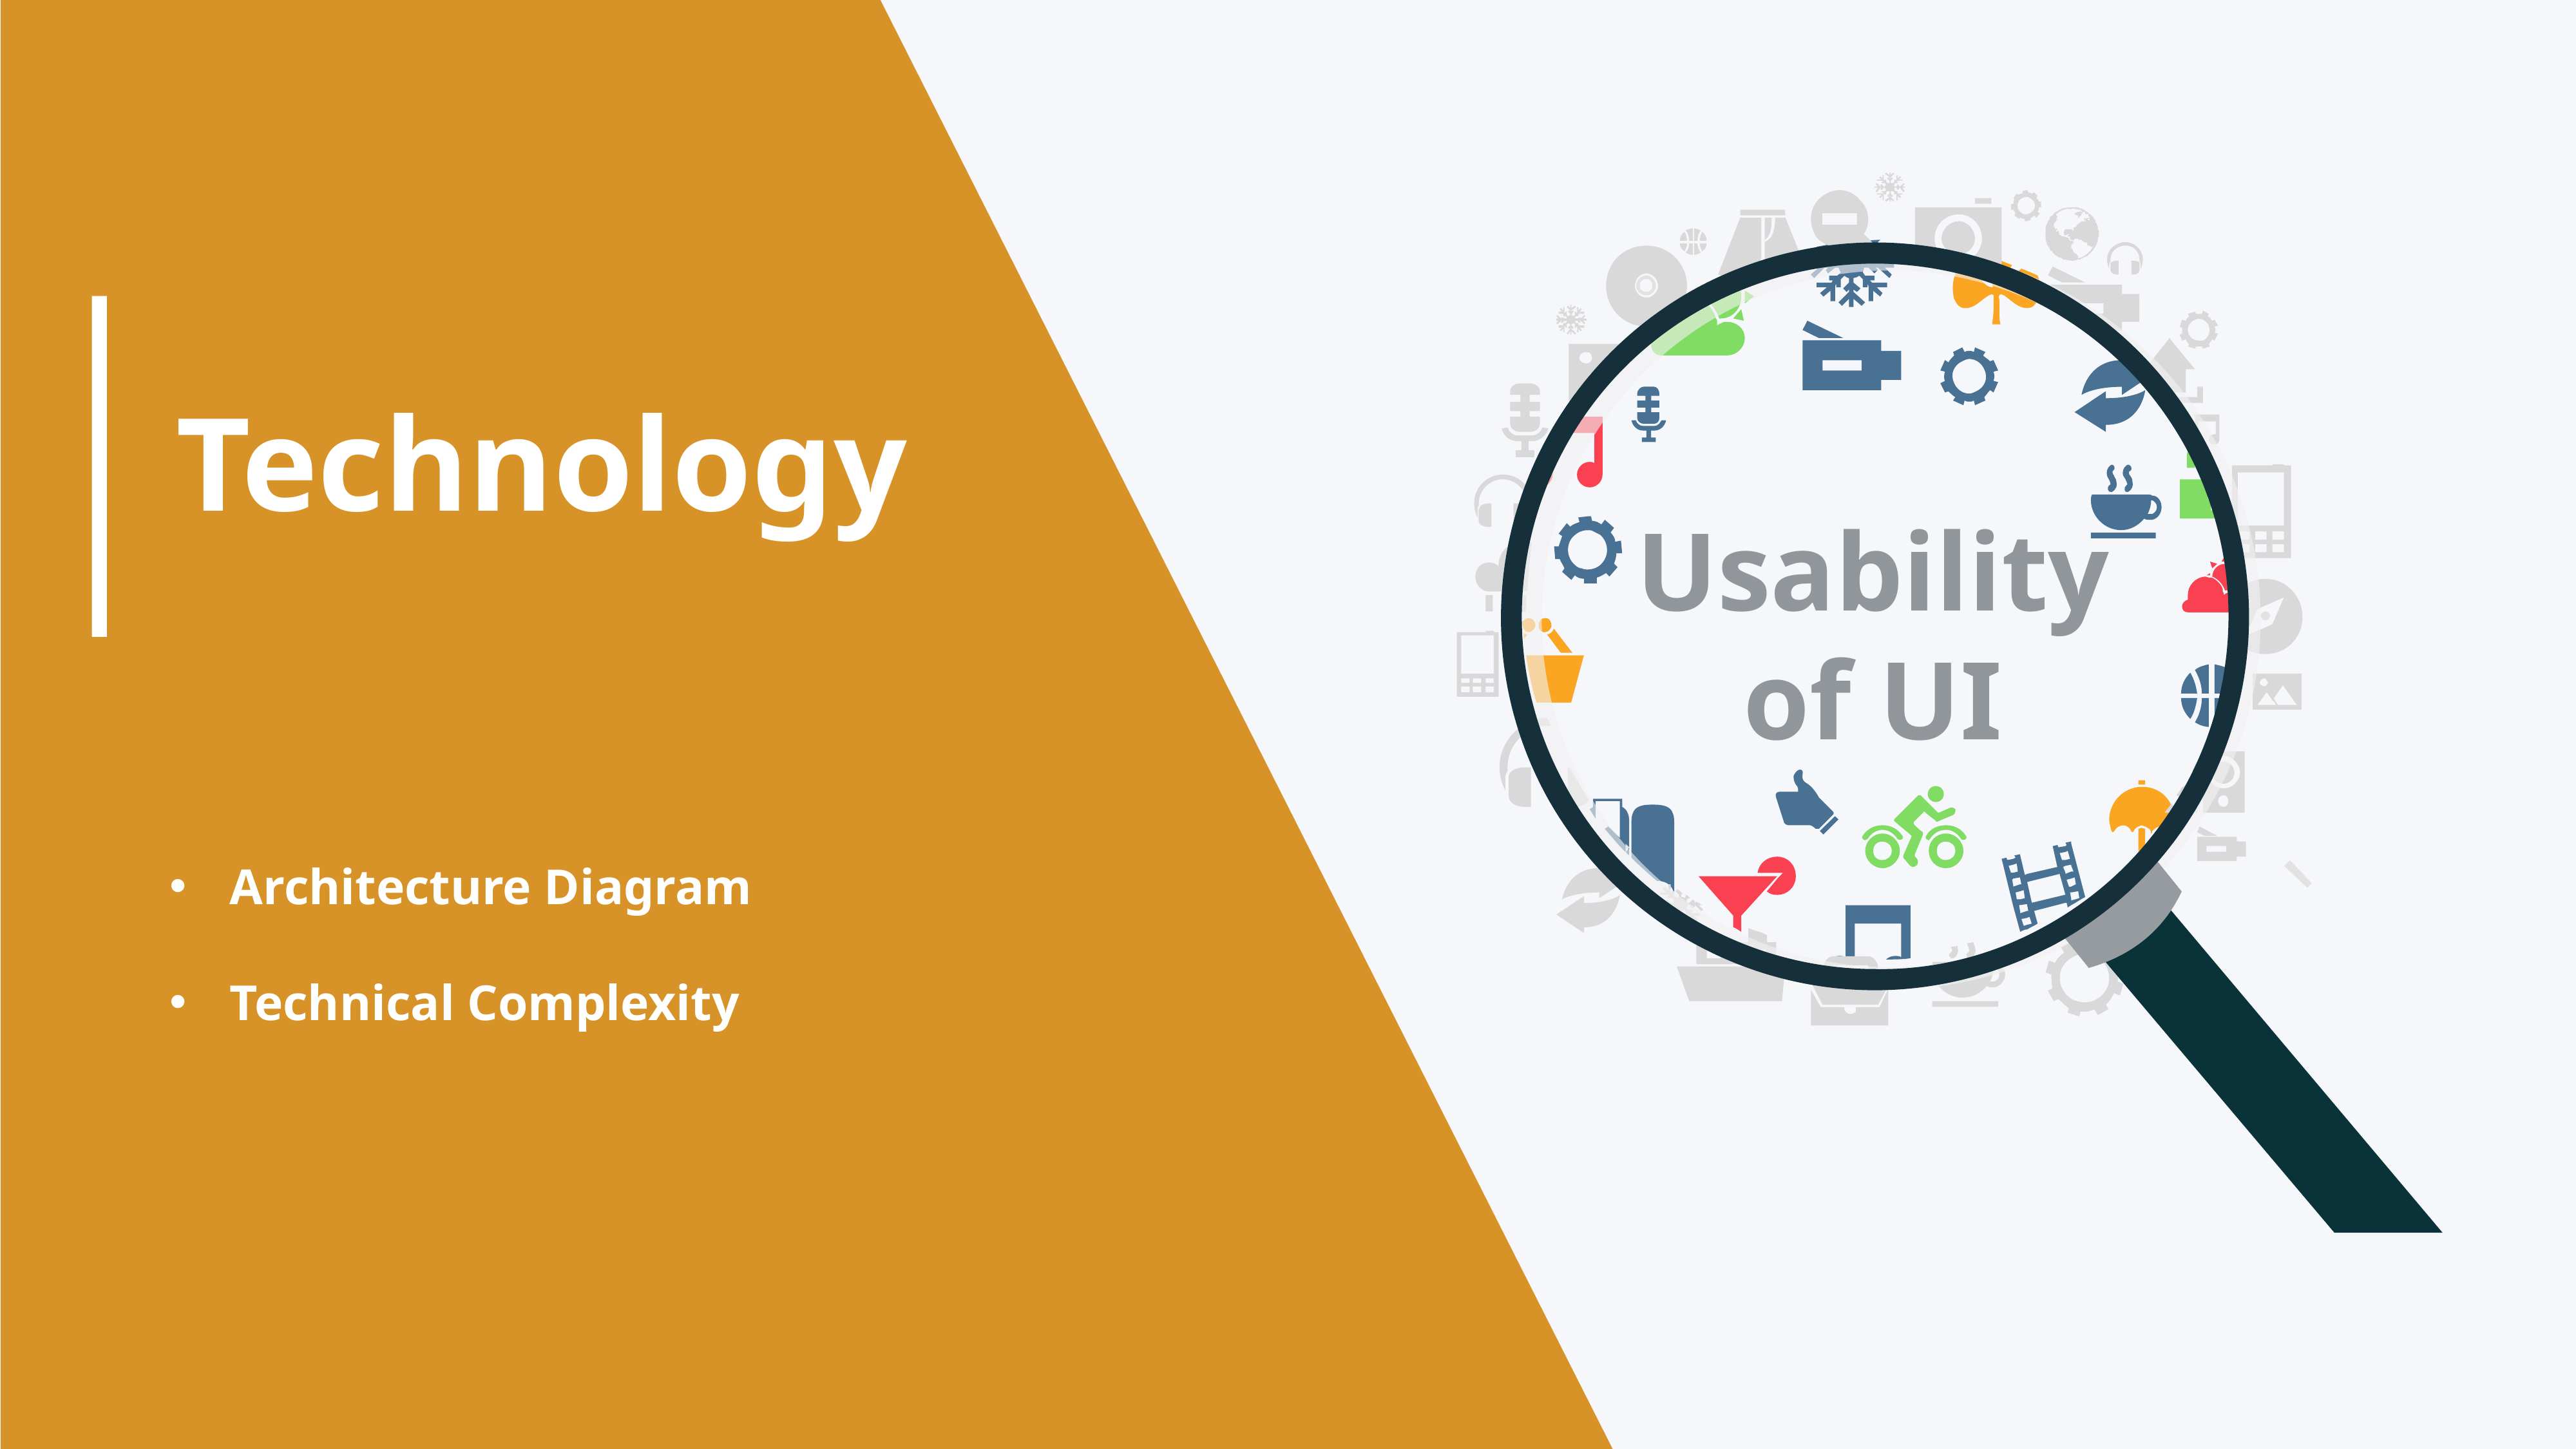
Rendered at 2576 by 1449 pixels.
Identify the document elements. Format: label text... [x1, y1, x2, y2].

text_box [91, 296, 107, 637]
text_box Architecture Diagram Technical Complexity [160, 793, 936, 1036]
text_box Technology [166, 407, 1077, 541]
text_box [0, 0, 1614, 1449]
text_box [1447, 173, 2443, 1233]
